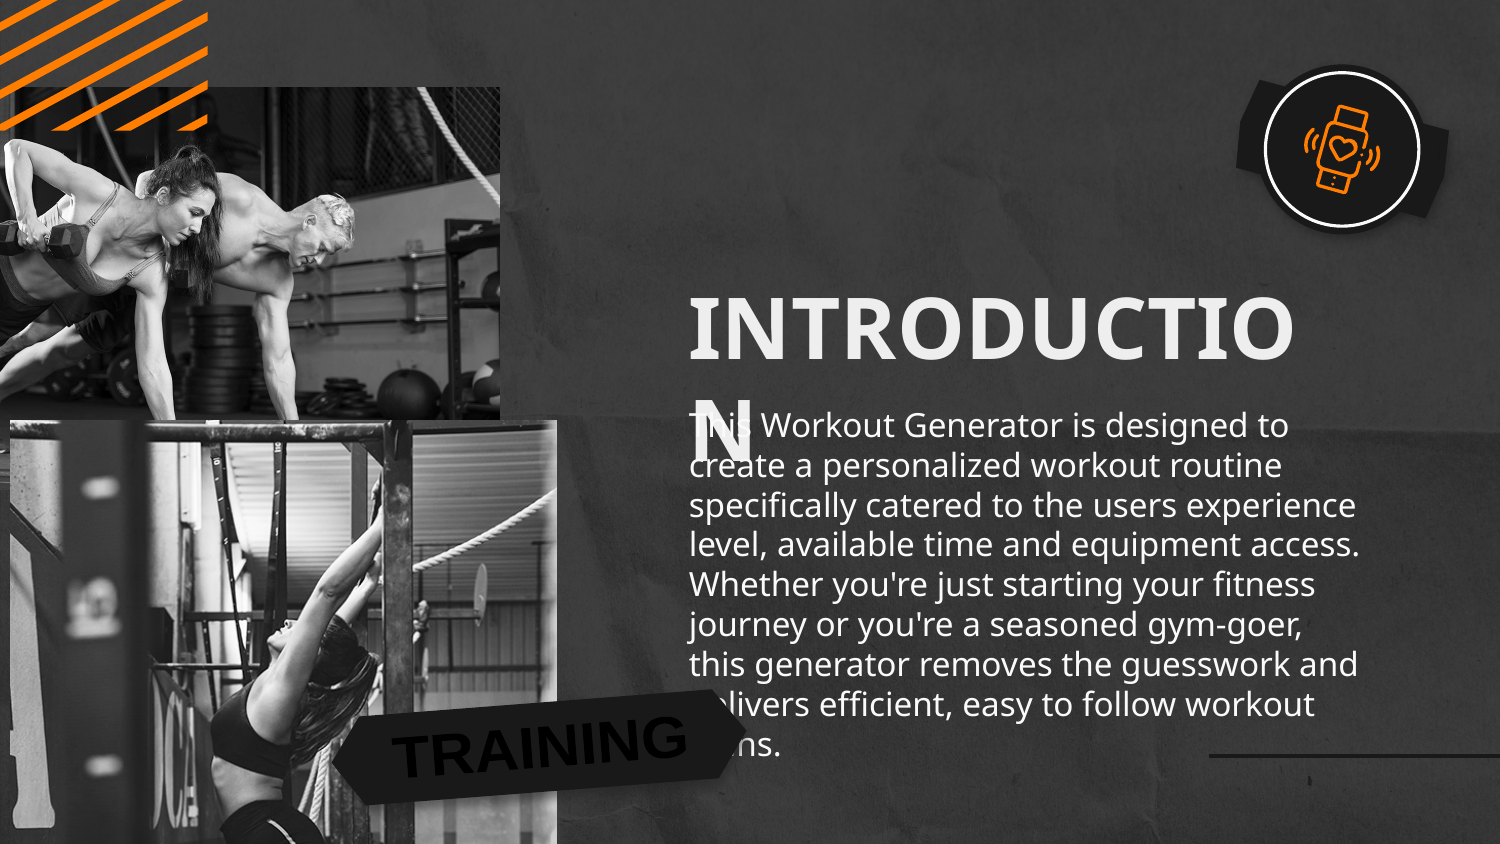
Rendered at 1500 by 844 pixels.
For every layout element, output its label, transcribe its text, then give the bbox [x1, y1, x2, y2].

text_box [70, 11, 208, 86]
text_box [0, 0, 121, 66]
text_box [1236, 64, 1448, 235]
picture [0, 87, 557, 844]
title INTRODUCTION [673, 258, 1383, 375]
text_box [1301, 106, 1383, 193]
text_box [7, 0, 184, 86]
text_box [330, 702, 748, 793]
subtitle This Workout Generator is designed to create a personalized workout routine specifically catered to the users experience level, available time and equipment access. Whether you're just starting your fitness journey or you're a seasoned gym-goer, this generator removes the guesswork and delivers efficient, easy to follow workout plans. [673, 388, 1385, 681]
